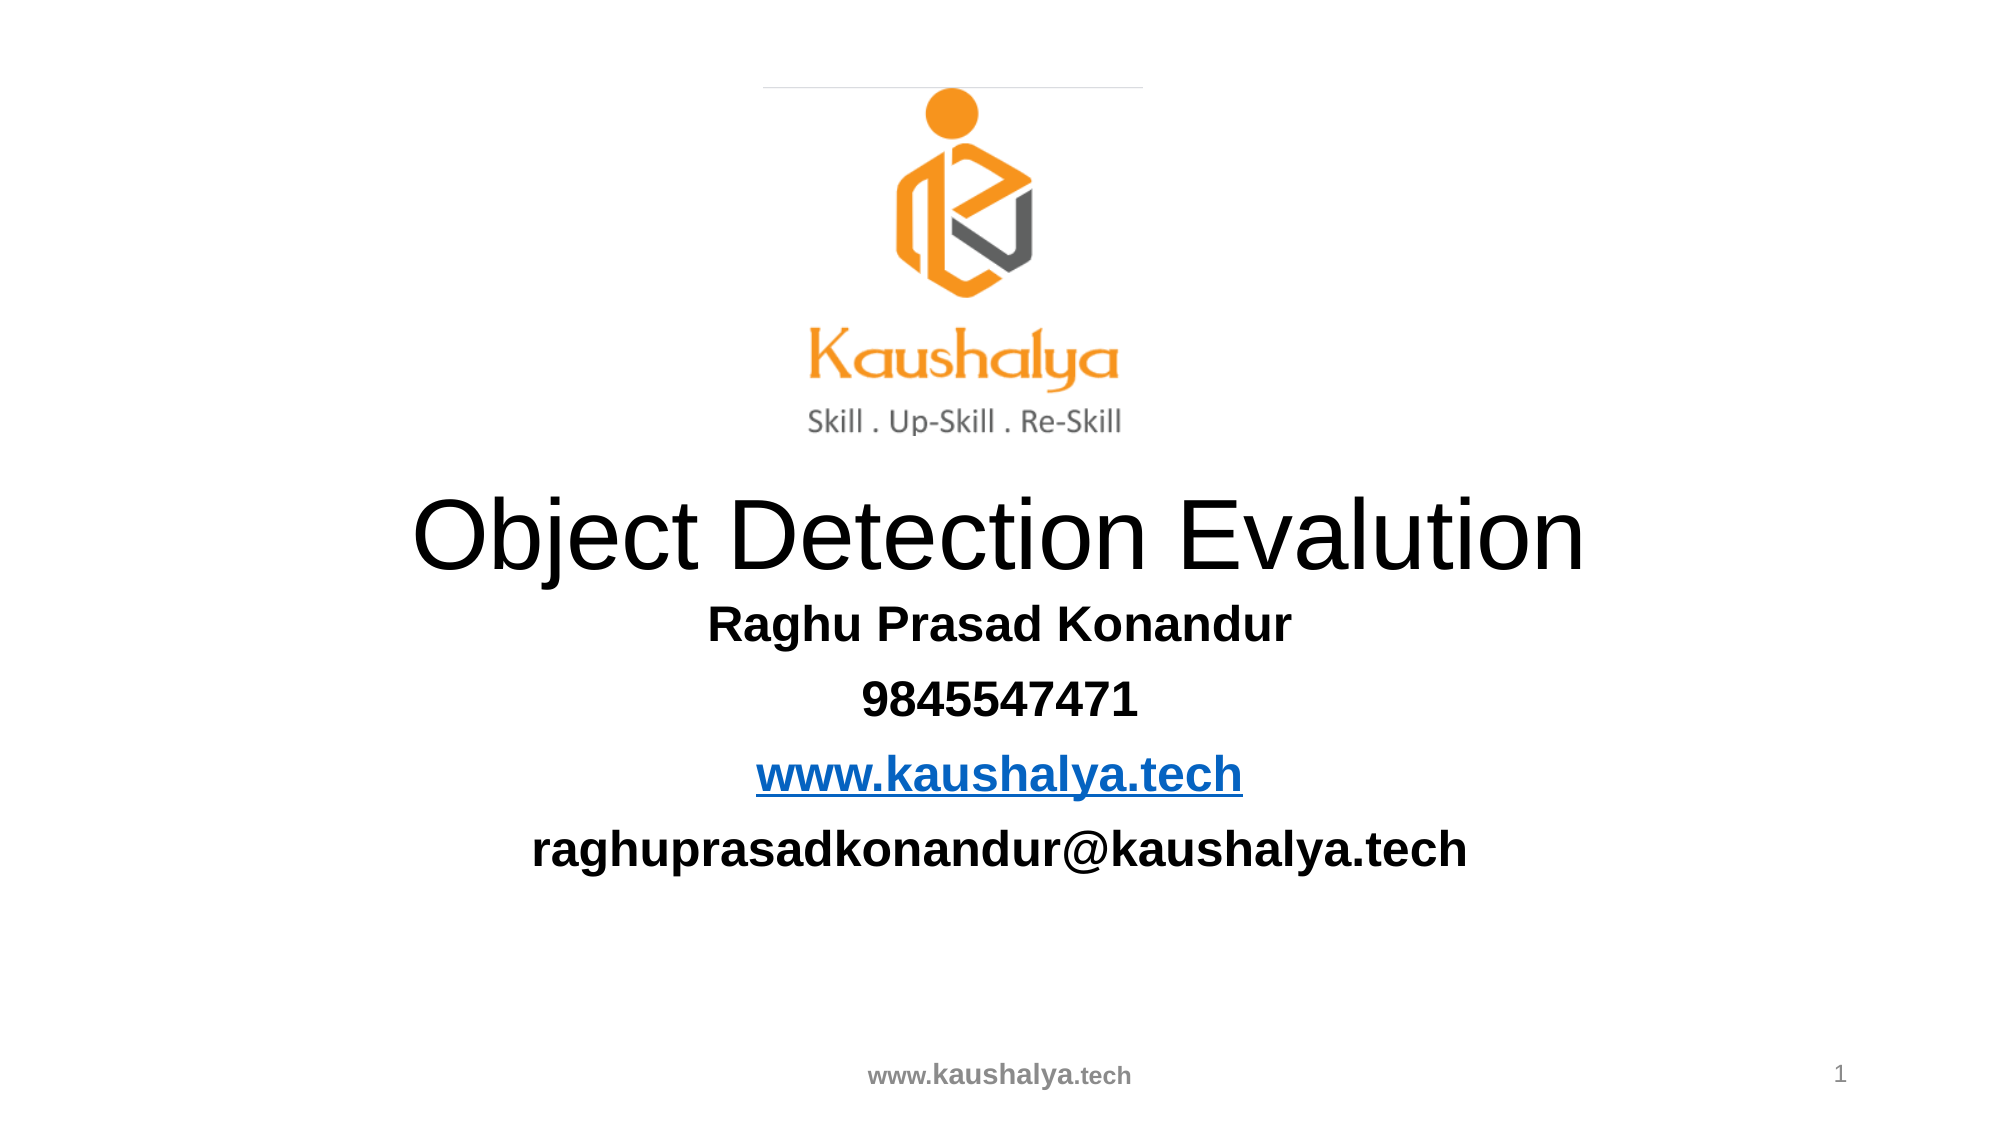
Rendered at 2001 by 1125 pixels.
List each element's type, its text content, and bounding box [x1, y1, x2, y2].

slide_number 1 [1412, 1042, 1863, 1103]
picture [763, 87, 1143, 436]
footer www.kaushalya.tech [662, 1042, 1338, 1103]
title Object Detection Evalution [249, 444, 1750, 590]
subtitle Raghu Prasad Konandur 9845547471 www.kaushalya.tech raghuprasadkonandur@kaushalya.tech [249, 590, 1750, 1043]
